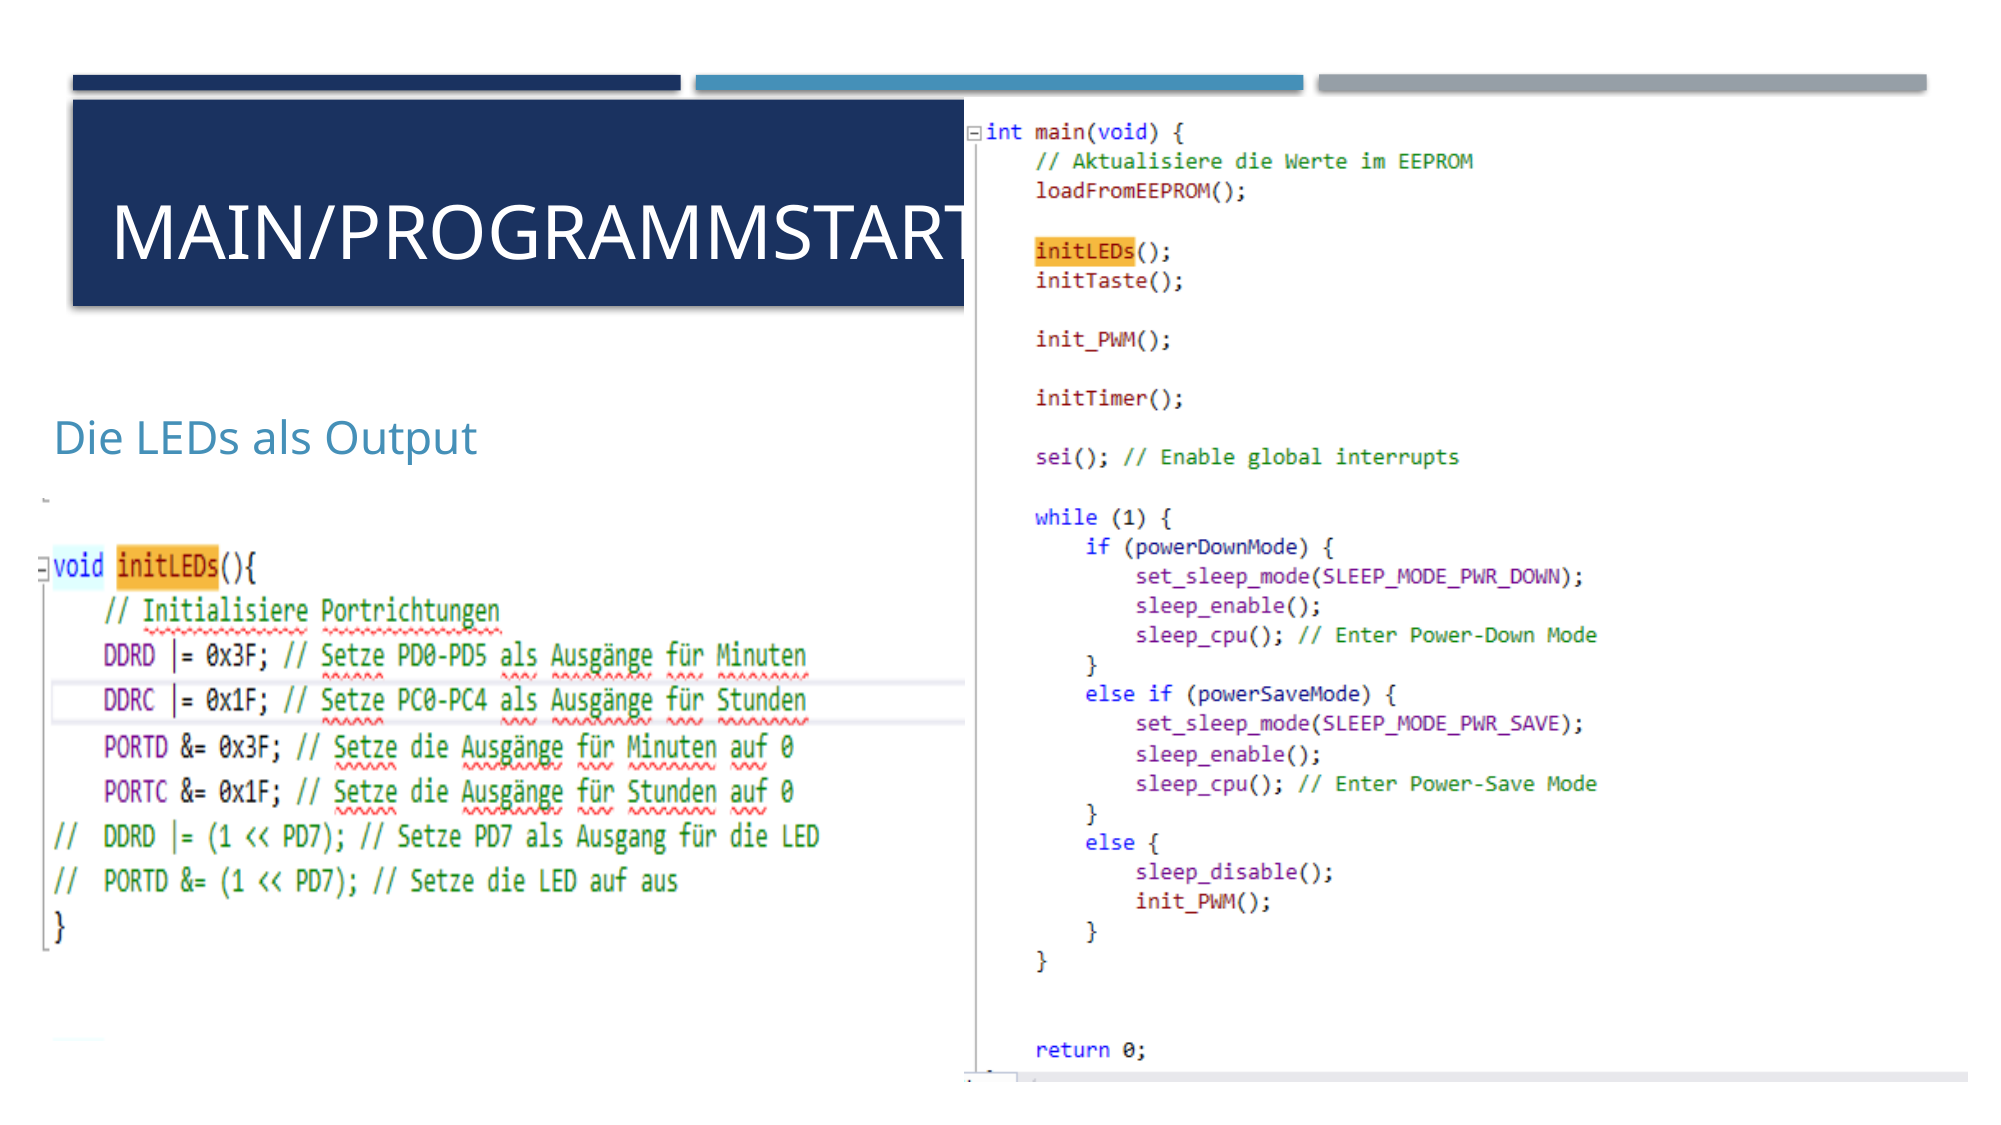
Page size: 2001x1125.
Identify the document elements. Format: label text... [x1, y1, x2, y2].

title Main/Programmstart [95, 119, 958, 282]
list Die LEDs als Output [38, 369, 958, 471]
picture [37, 96, 1969, 1083]
